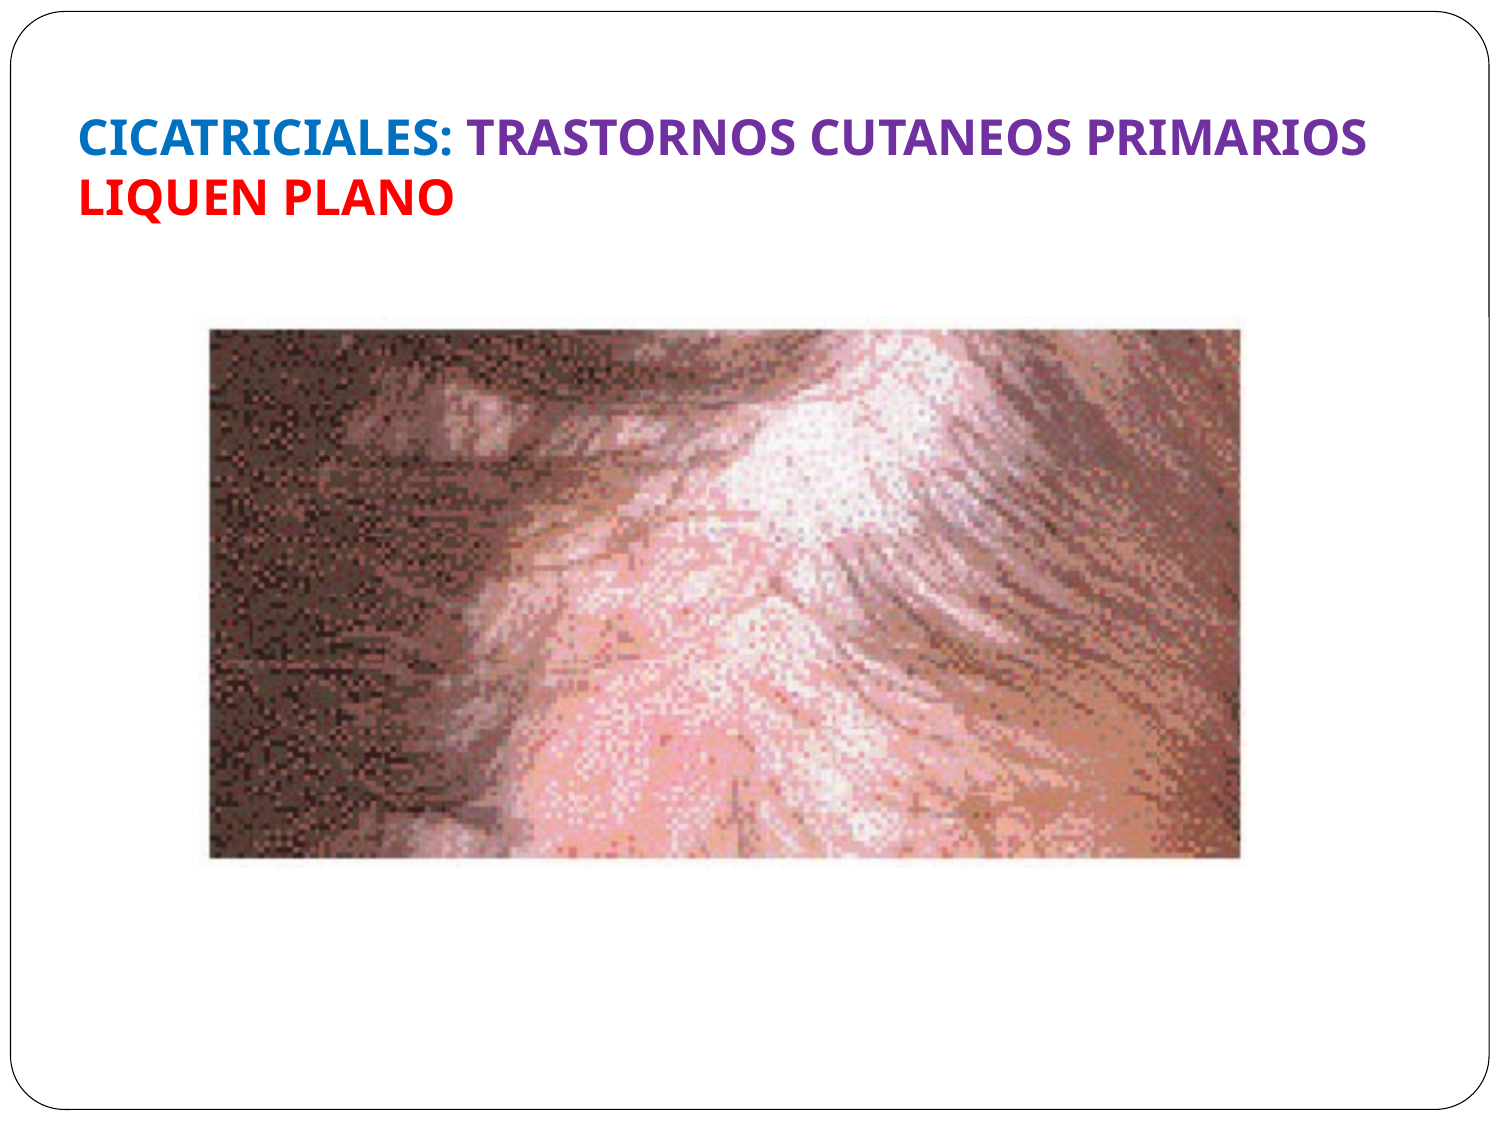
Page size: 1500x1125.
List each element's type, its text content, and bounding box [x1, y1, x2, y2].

title CICATRICIALES: TRASTORNOS CUTANEOS PRIMARIOS LIQUEN PLANO [69, 44, 1426, 234]
picture [198, 316, 1247, 868]
